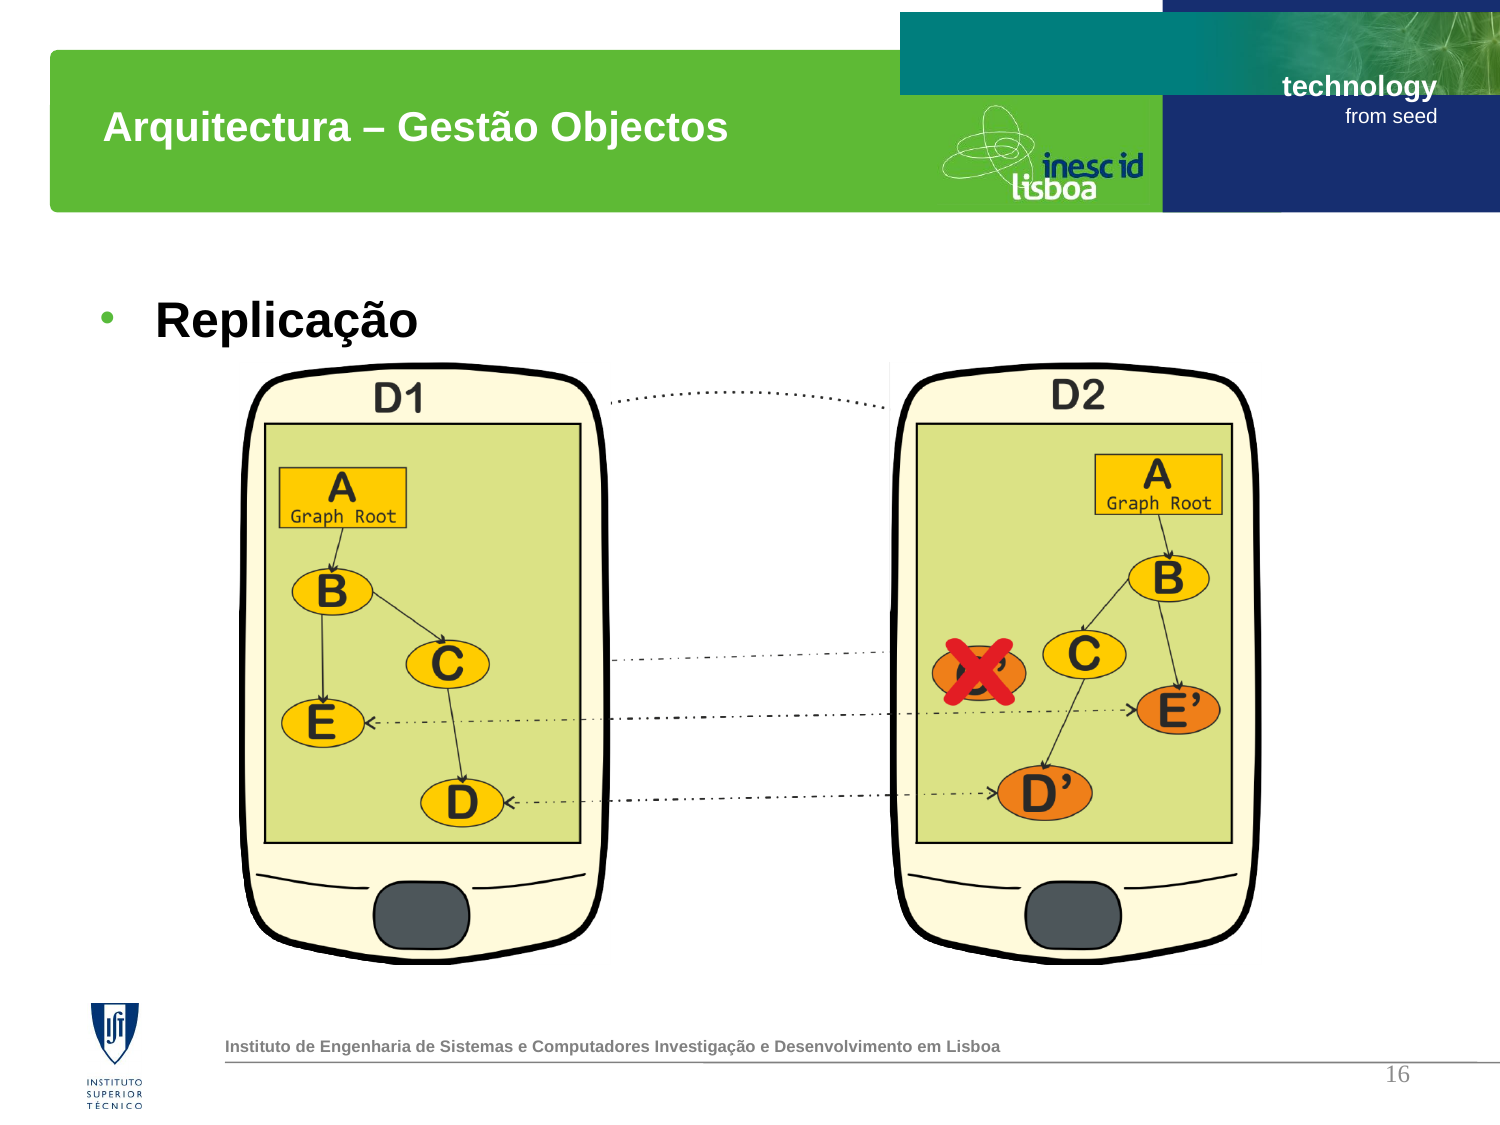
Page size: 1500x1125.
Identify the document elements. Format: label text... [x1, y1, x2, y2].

picture [1390, 83, 1397, 93]
slide_number 16 [1074, 1042, 1426, 1103]
picture [1348, 83, 1354, 95]
title Arquitectura – Gestão Objectos [87, 49, 888, 201]
picture [937, 99, 1150, 205]
picture [237, 361, 1262, 965]
picture [1408, 83, 1415, 93]
picture [1330, 83, 1336, 95]
picture [1364, 83, 1371, 93]
text_box Replicação [83, 249, 1500, 975]
picture [87, 1003, 142, 1109]
picture [900, 12, 1500, 95]
